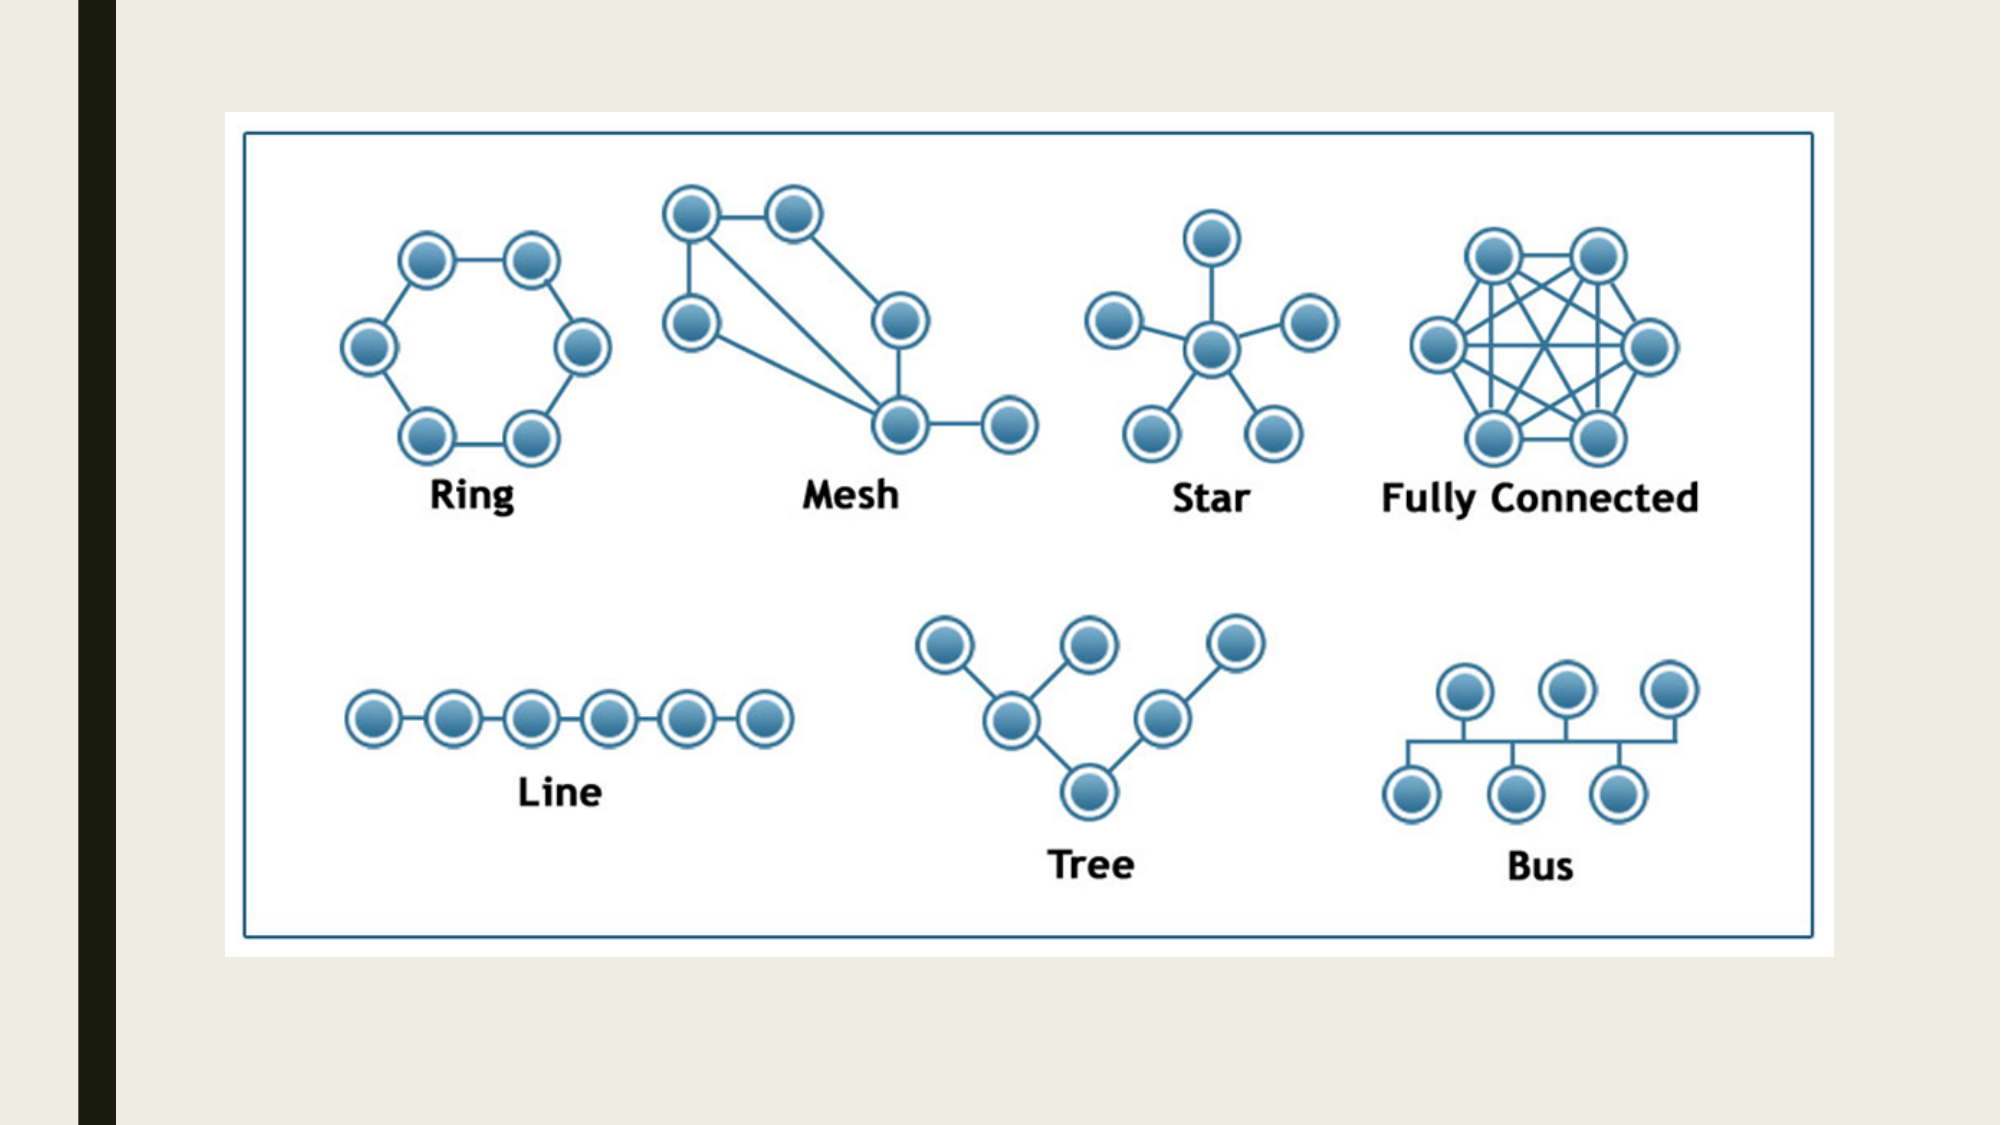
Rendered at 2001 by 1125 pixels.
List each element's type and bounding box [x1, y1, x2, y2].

list [224, 112, 1834, 957]
